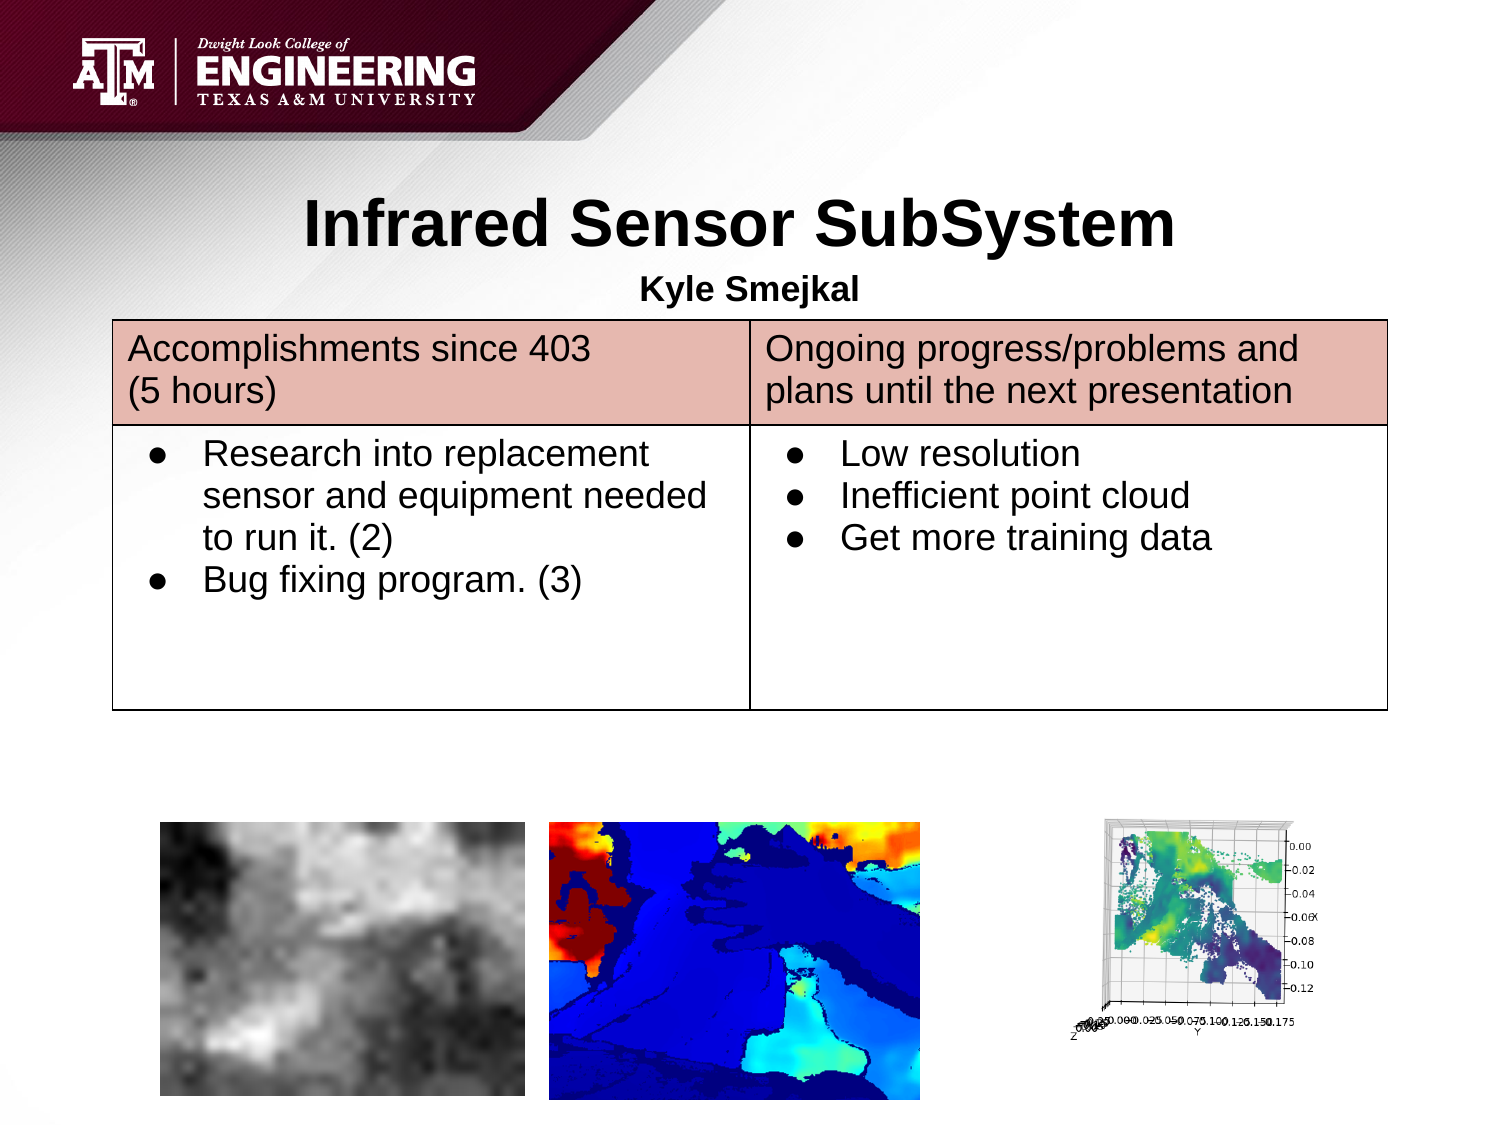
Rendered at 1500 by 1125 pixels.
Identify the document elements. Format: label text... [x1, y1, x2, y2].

table_header Ongoing progress/problems and plans until the next presentation [751, 321, 1387, 424]
picture [0, 0, 1500, 1125]
table_header Accomplishments since 403 (5 hours) [113, 321, 749, 424]
title Infrared Sensor SubSystem Kyle Smejkal [75, 172, 1425, 304]
table_cell Low resolution Inefficient point cloud Get more training data [751, 426, 1387, 709]
table_cell Research into replacement sensor and equipment needed to run it. (2) Bug fixing program. (3) [113, 426, 749, 709]
